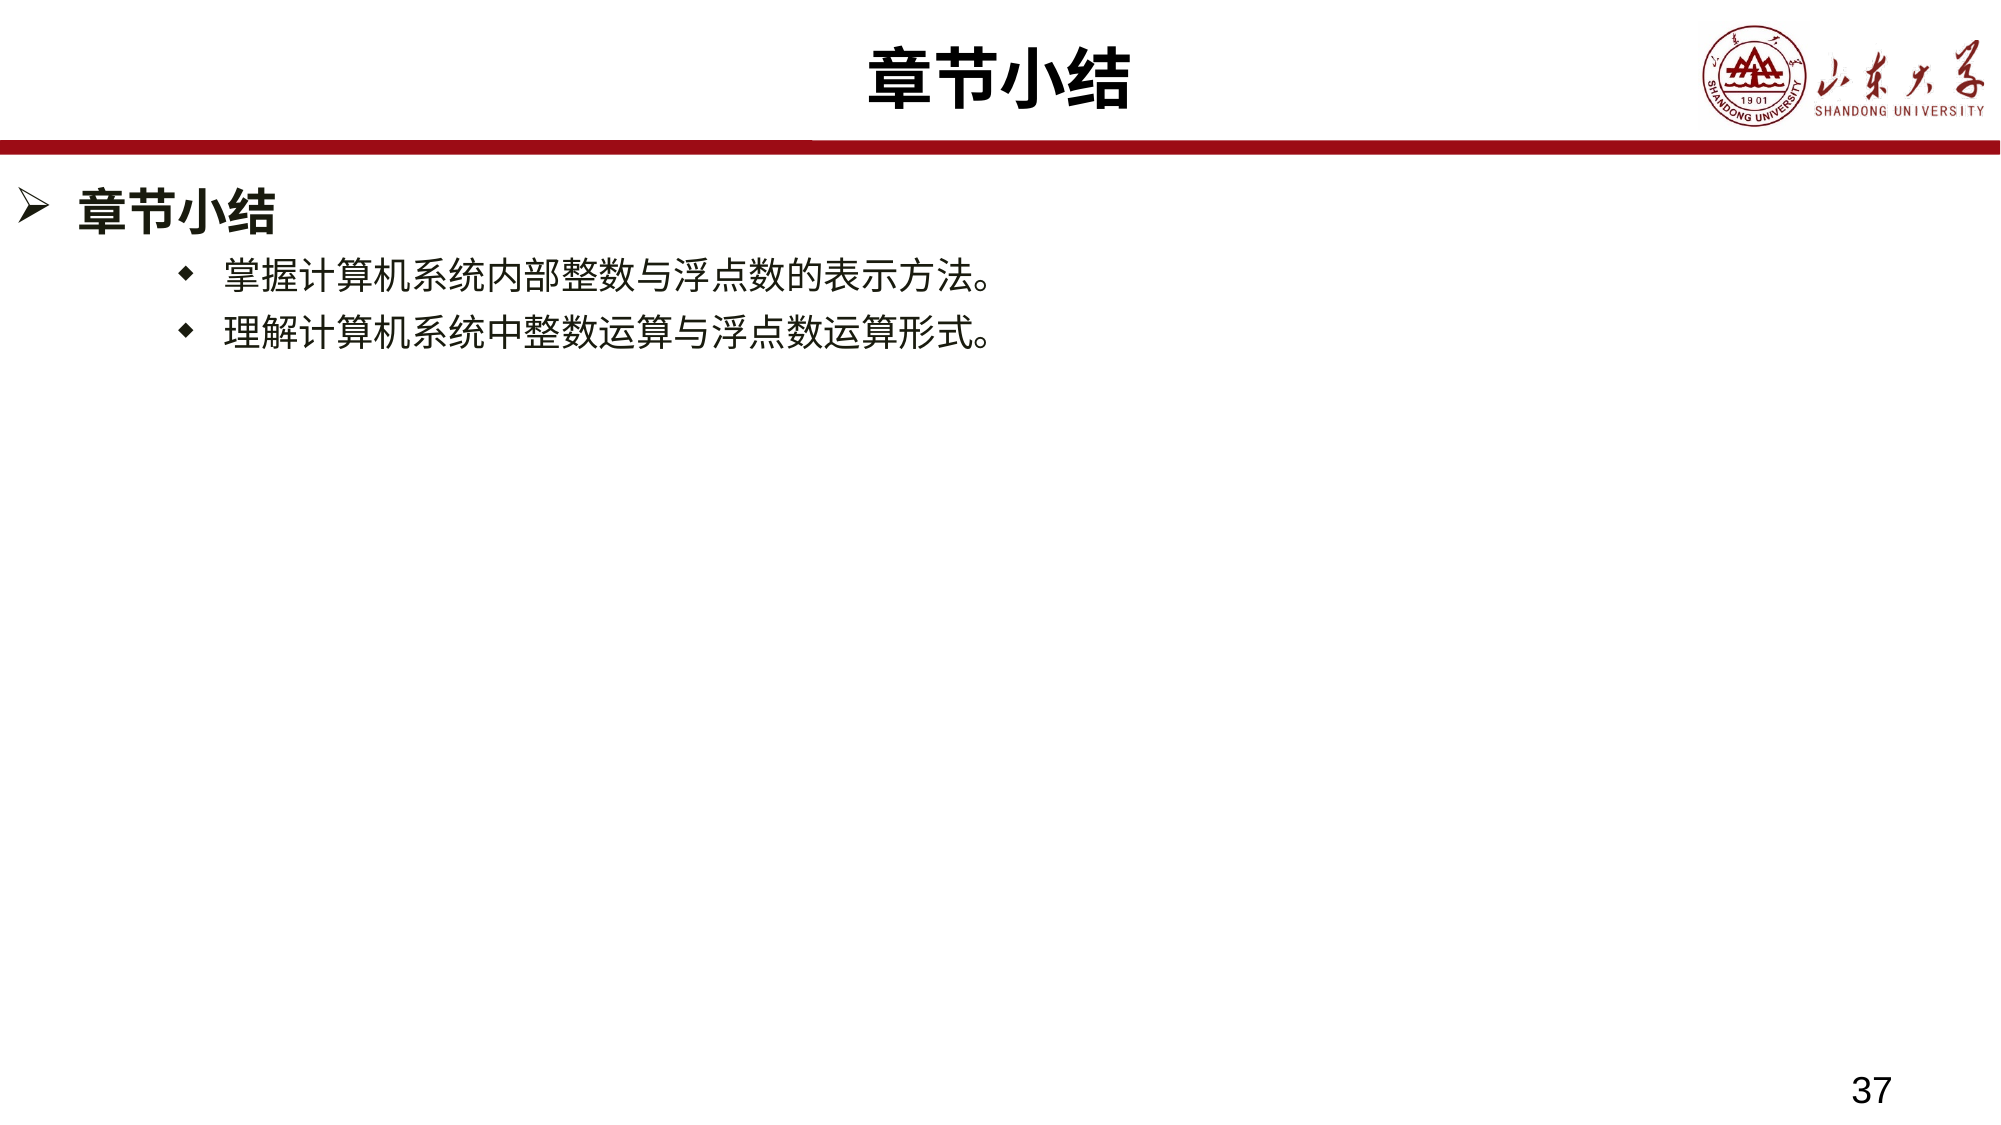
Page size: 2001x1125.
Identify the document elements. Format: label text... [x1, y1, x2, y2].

title 章节小结 [0, 39, 2000, 152]
list 章节小结 掌握计算机系统内部整数与浮点数的表示方法。 理解计算机系统中整数运算与浮点数运算形式。 [0, 177, 2000, 1053]
slide_number 37 [1836, 1058, 2000, 1125]
picture [1698, 21, 1810, 39]
